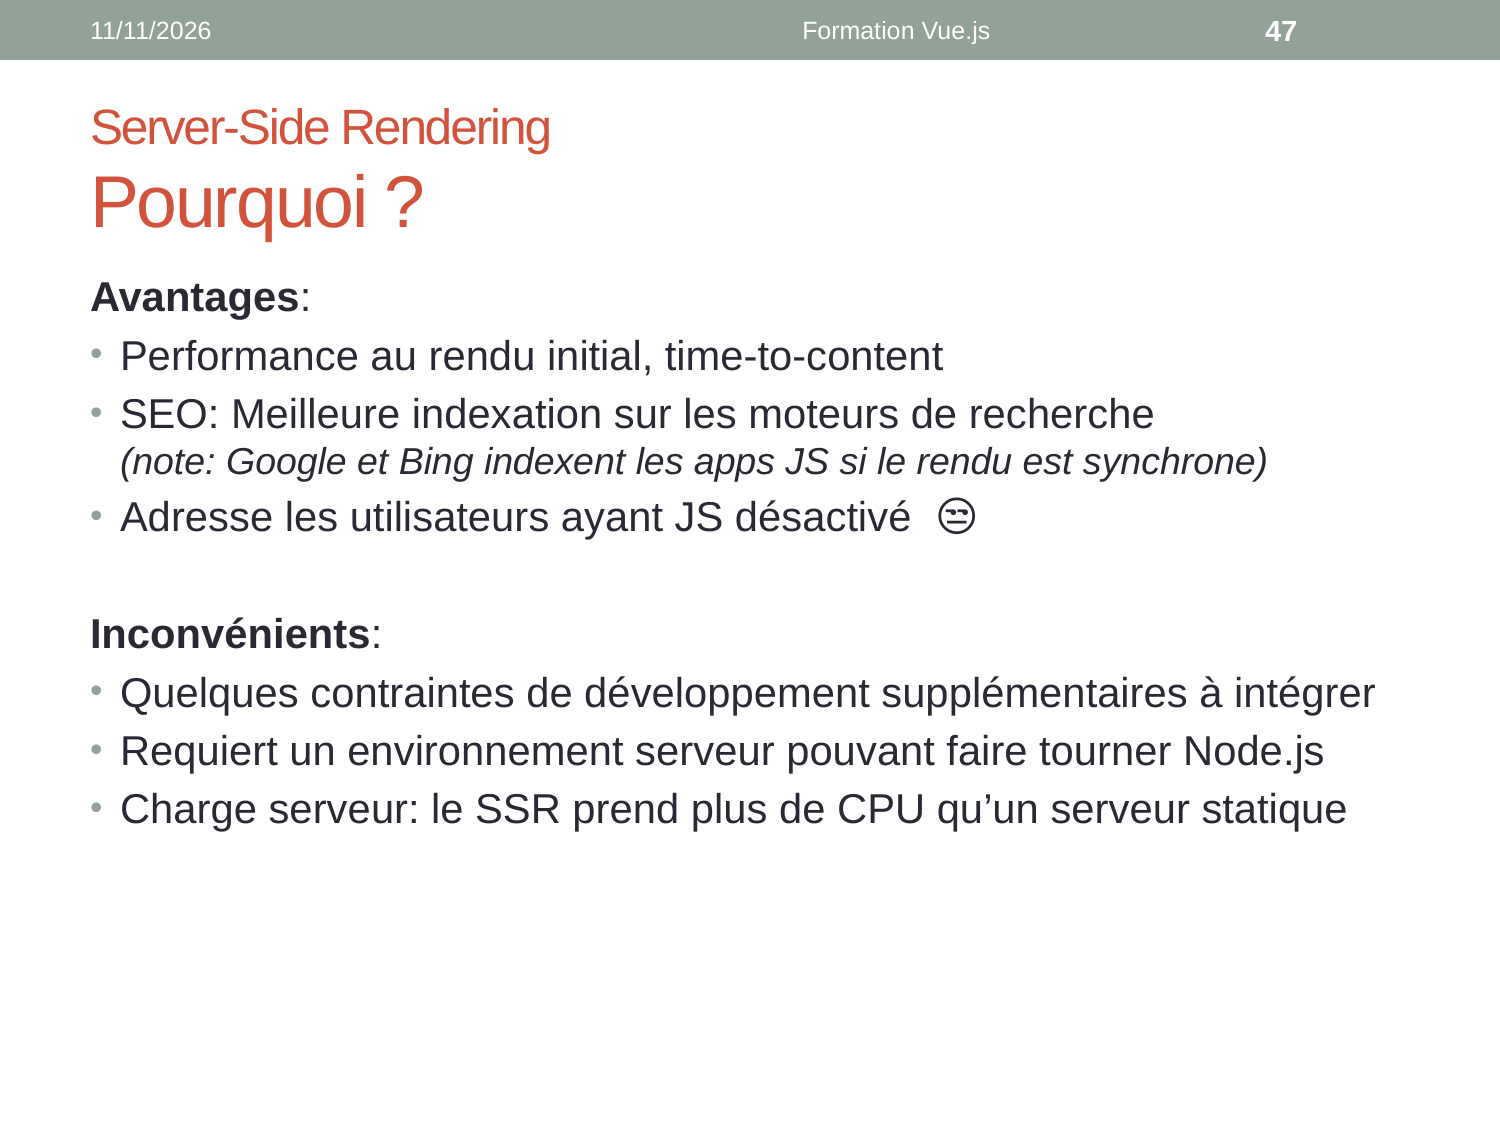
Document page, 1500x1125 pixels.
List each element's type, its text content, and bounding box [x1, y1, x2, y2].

footer Formation Vue.js [562, 3, 1238, 57]
slide_number 47 [1250, 3, 1425, 57]
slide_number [75, 3, 550, 57]
title Server-Side Rendering Pourquoi ? [75, 87, 1425, 250]
list Avantages: Performance au rendu initial, time-to-content SEO: Meilleure indexation sur les moteurs de recherche (note: Google et Bing indexent les apps JS si le rendu est synchrone) Adresse les utilisateurs ayant JS désactivé 😒 Inconvénients: Quelques contraintes de développement supplémentaires à intégrer Requiert un environnement serveur pouvant faire tourner Node.js Charge serveur: le SSR prend plus de CPU qu’un serveur statique [75, 262, 1425, 988]
